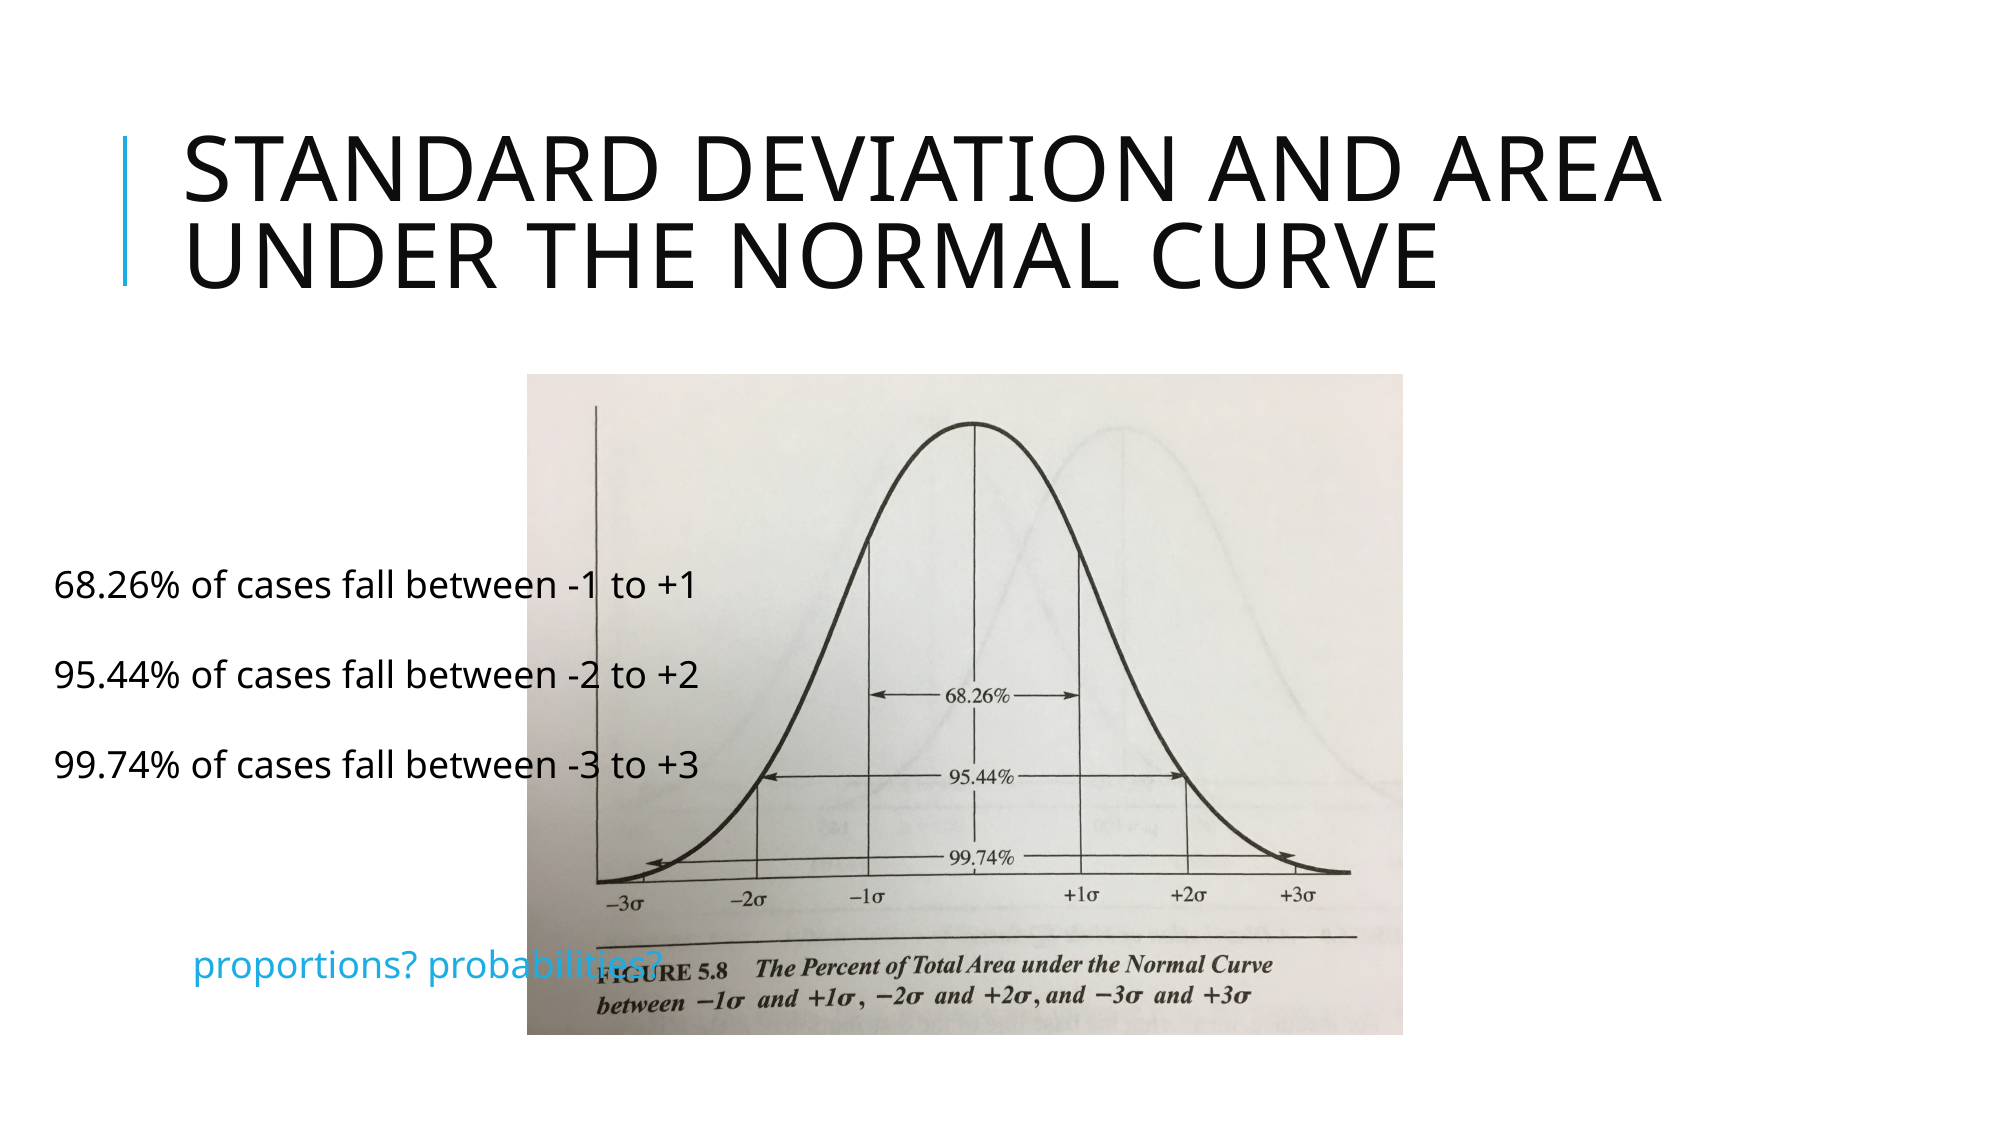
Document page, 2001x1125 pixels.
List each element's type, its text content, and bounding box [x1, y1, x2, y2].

title Standard Deviation and Area Under the Normal Curve [168, 96, 1763, 342]
text_box proportions? probabilities? [82, 933, 520, 994]
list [527, 374, 1404, 1036]
